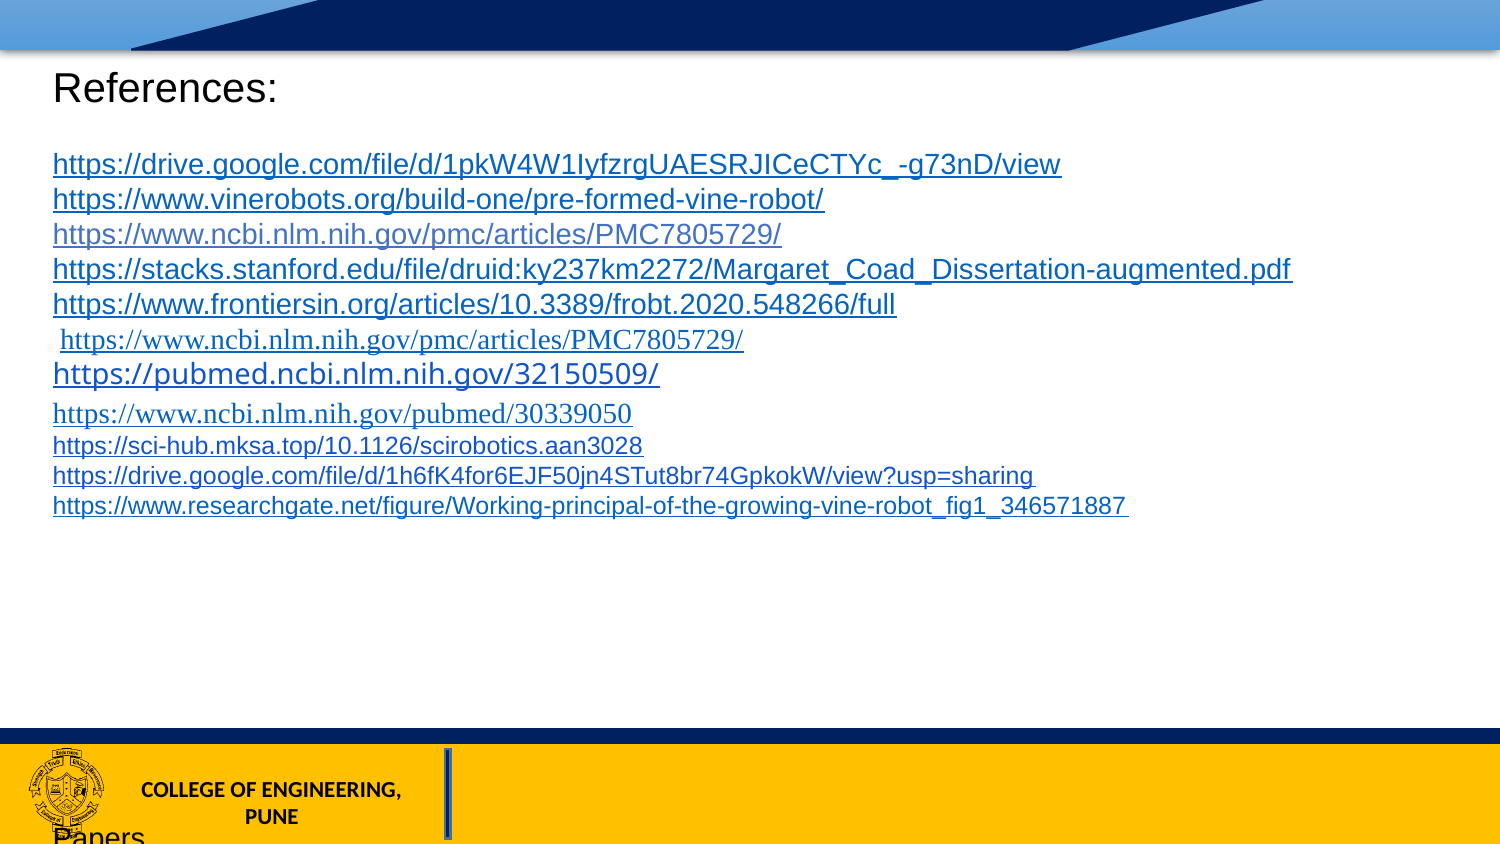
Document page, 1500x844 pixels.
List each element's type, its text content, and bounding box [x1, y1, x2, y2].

text_box References: https://drive.google.com/file/d/1pkW4W1IyfzrgUAESRJICeCTYc_-g73nD/view https://www.vinerobots.org/build-one/pre-formed-vine-robot/ https://www.ncbi.nlm.nih.gov/pmc/articles/PMC7805729/ https://stacks.stanford.edu/file/druid:ky237km2272/Margaret_Coad_Dissertation-augmented.pdf https://www.frontiersin.org/articles/10.3389/frobt.2020.548266/full https://www.ncbi.nlm.nih.gov/pmc/articles/PMC7805729/ https://pubmed.ncbi.nlm.nih.gov/32150509/ https://www.ncbi.nlm.nih.gov/pubmed/30339050 https://sci-hub.mksa.top/10.1126/scirobotics.aan3028 https://drive.google.com/file/d/1h6fK4for6EJF50jn4STut8br74GpkokW/view?usp=sharing https://www.researchgate.net/figure/Working-principal-of-the-growing-vine-robot_fig1_346571887 Papers [37, 45, 1398, 844]
picture [29, 748, 37, 839]
